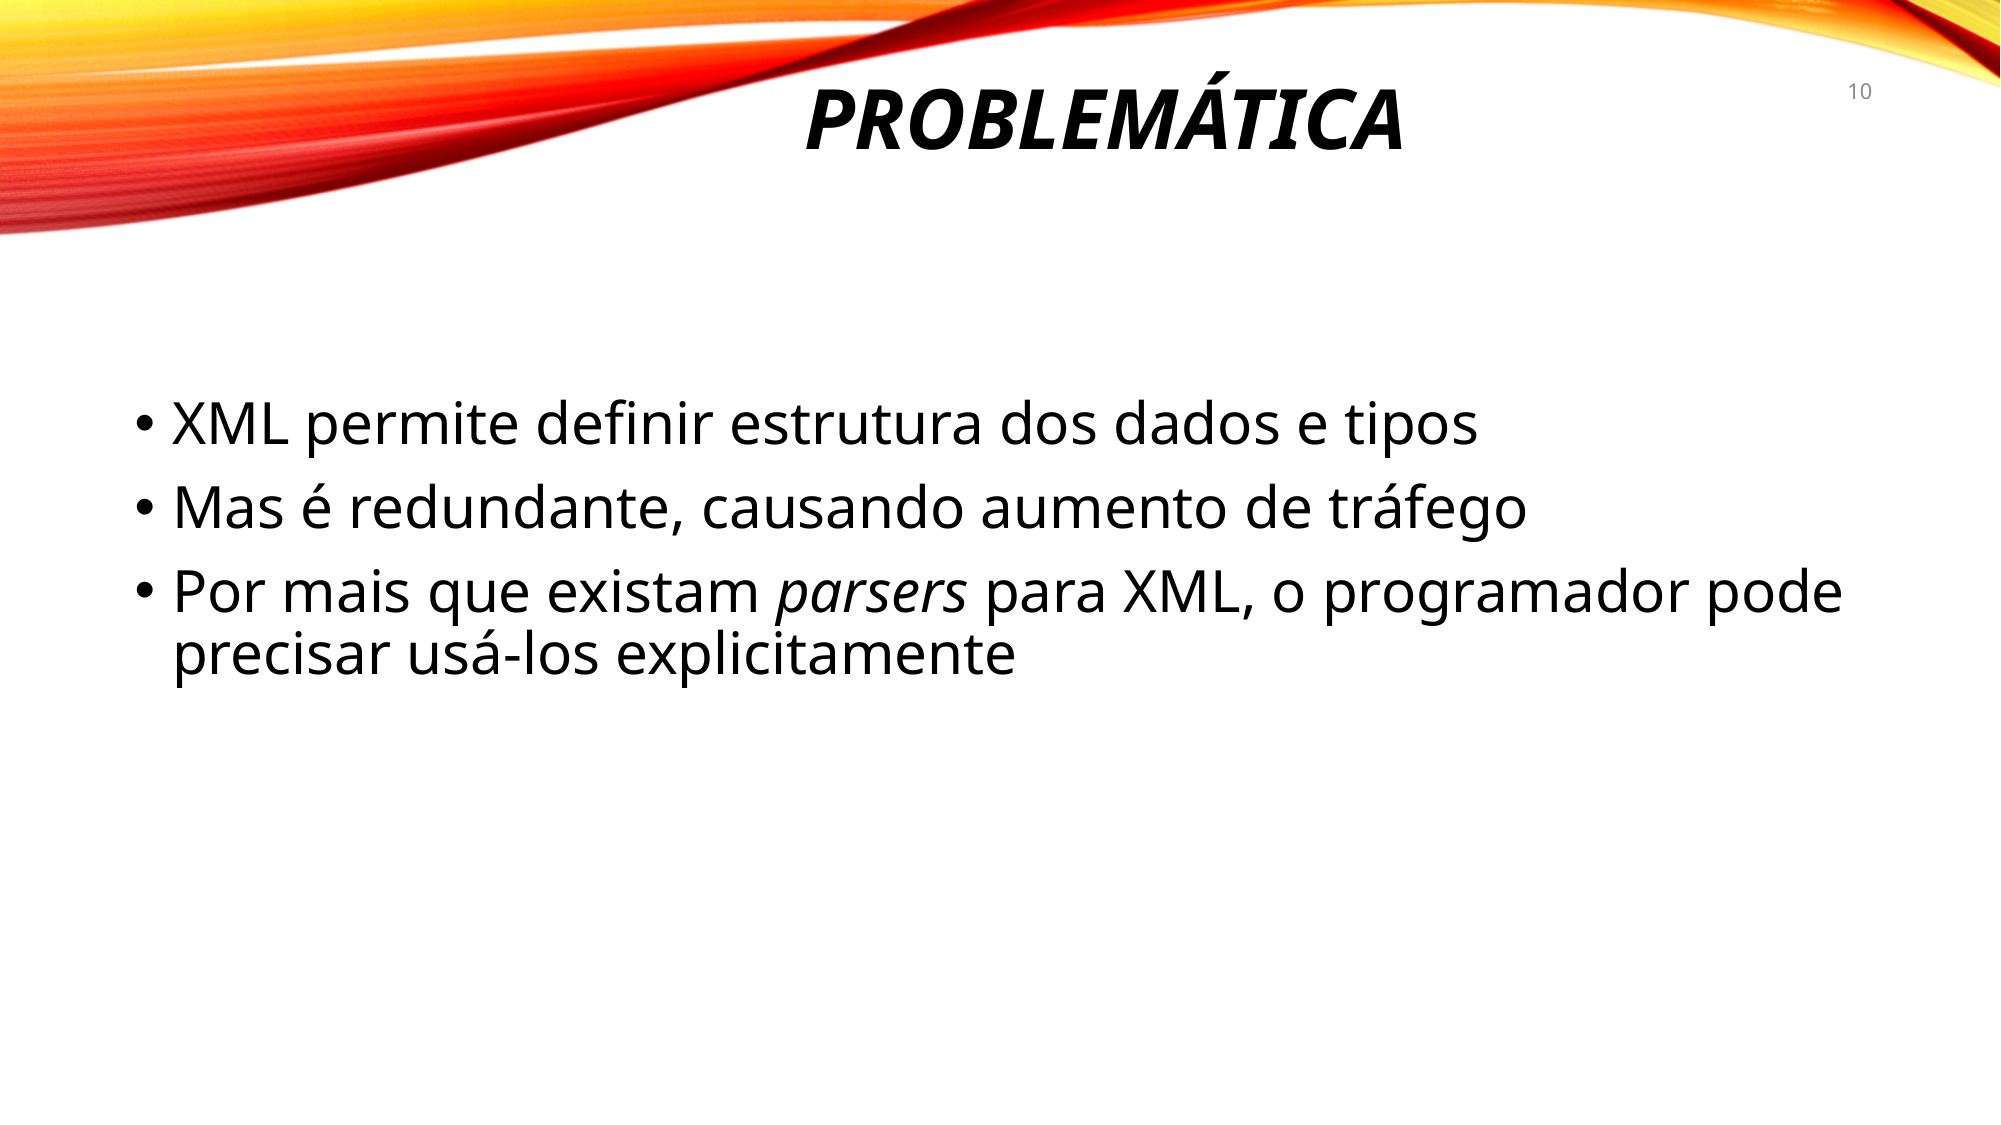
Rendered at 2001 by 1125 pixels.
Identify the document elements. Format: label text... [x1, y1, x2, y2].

list XML permite definir estrutura dos dados e tipos Mas é redundante, causando aumento de tráfego Por mais que existam parsers para XML, o programador pode precisar usá-los explicitamente [119, 386, 1888, 1007]
picture [0, 0, 2000, 237]
text_box PROBLEMÁTICA [323, 26, 1888, 218]
